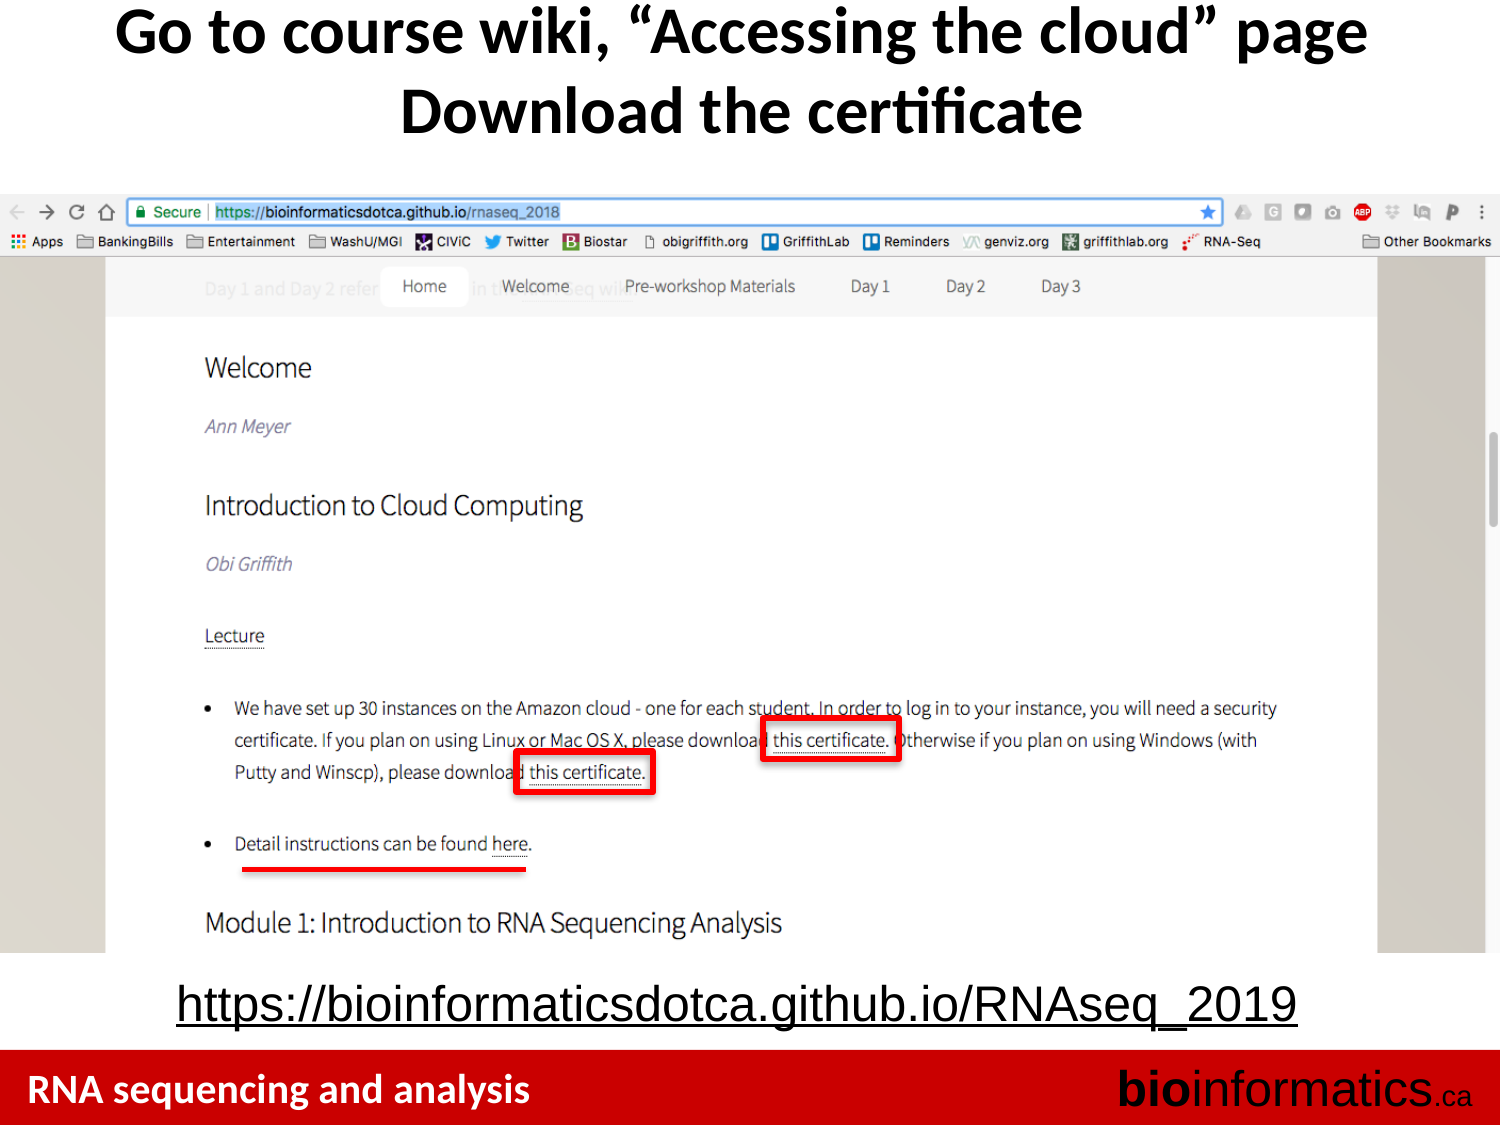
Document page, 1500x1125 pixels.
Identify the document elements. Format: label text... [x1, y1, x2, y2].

title Go to course wiki, “Accessing the cloud” page Download the certificate [17, 0, 1468, 138]
text_box https://bioinformaticsdotca.github.io/RNAseq_2019 [53, 964, 1436, 1039]
picture [0, 194, 1500, 953]
